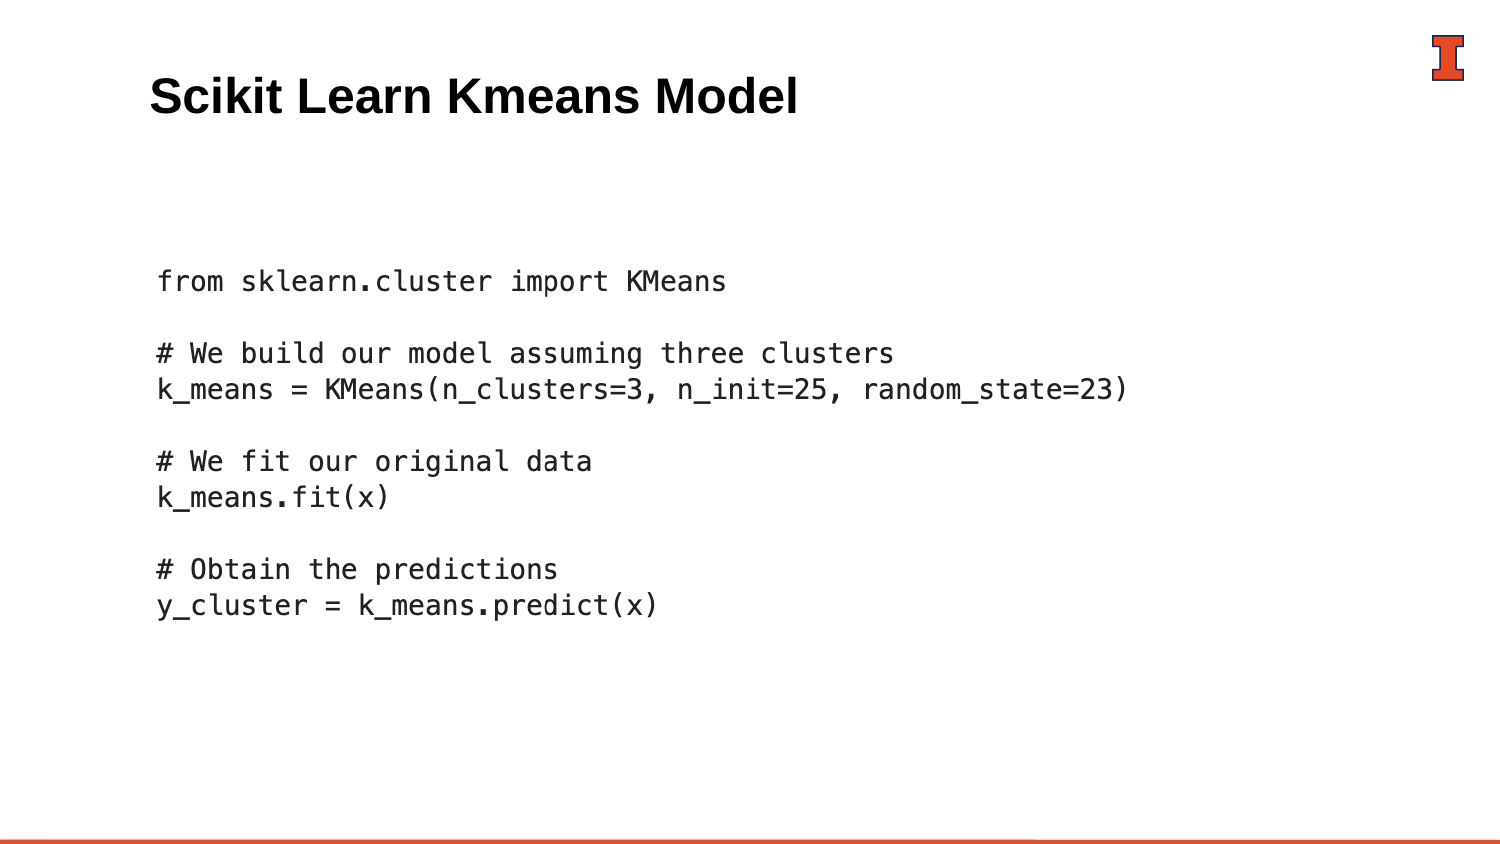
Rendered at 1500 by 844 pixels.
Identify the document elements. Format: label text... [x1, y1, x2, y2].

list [134, 257, 1164, 650]
title Scikit Learn Kmeans Model [134, 56, 1404, 185]
picture [1432, 35, 1464, 81]
